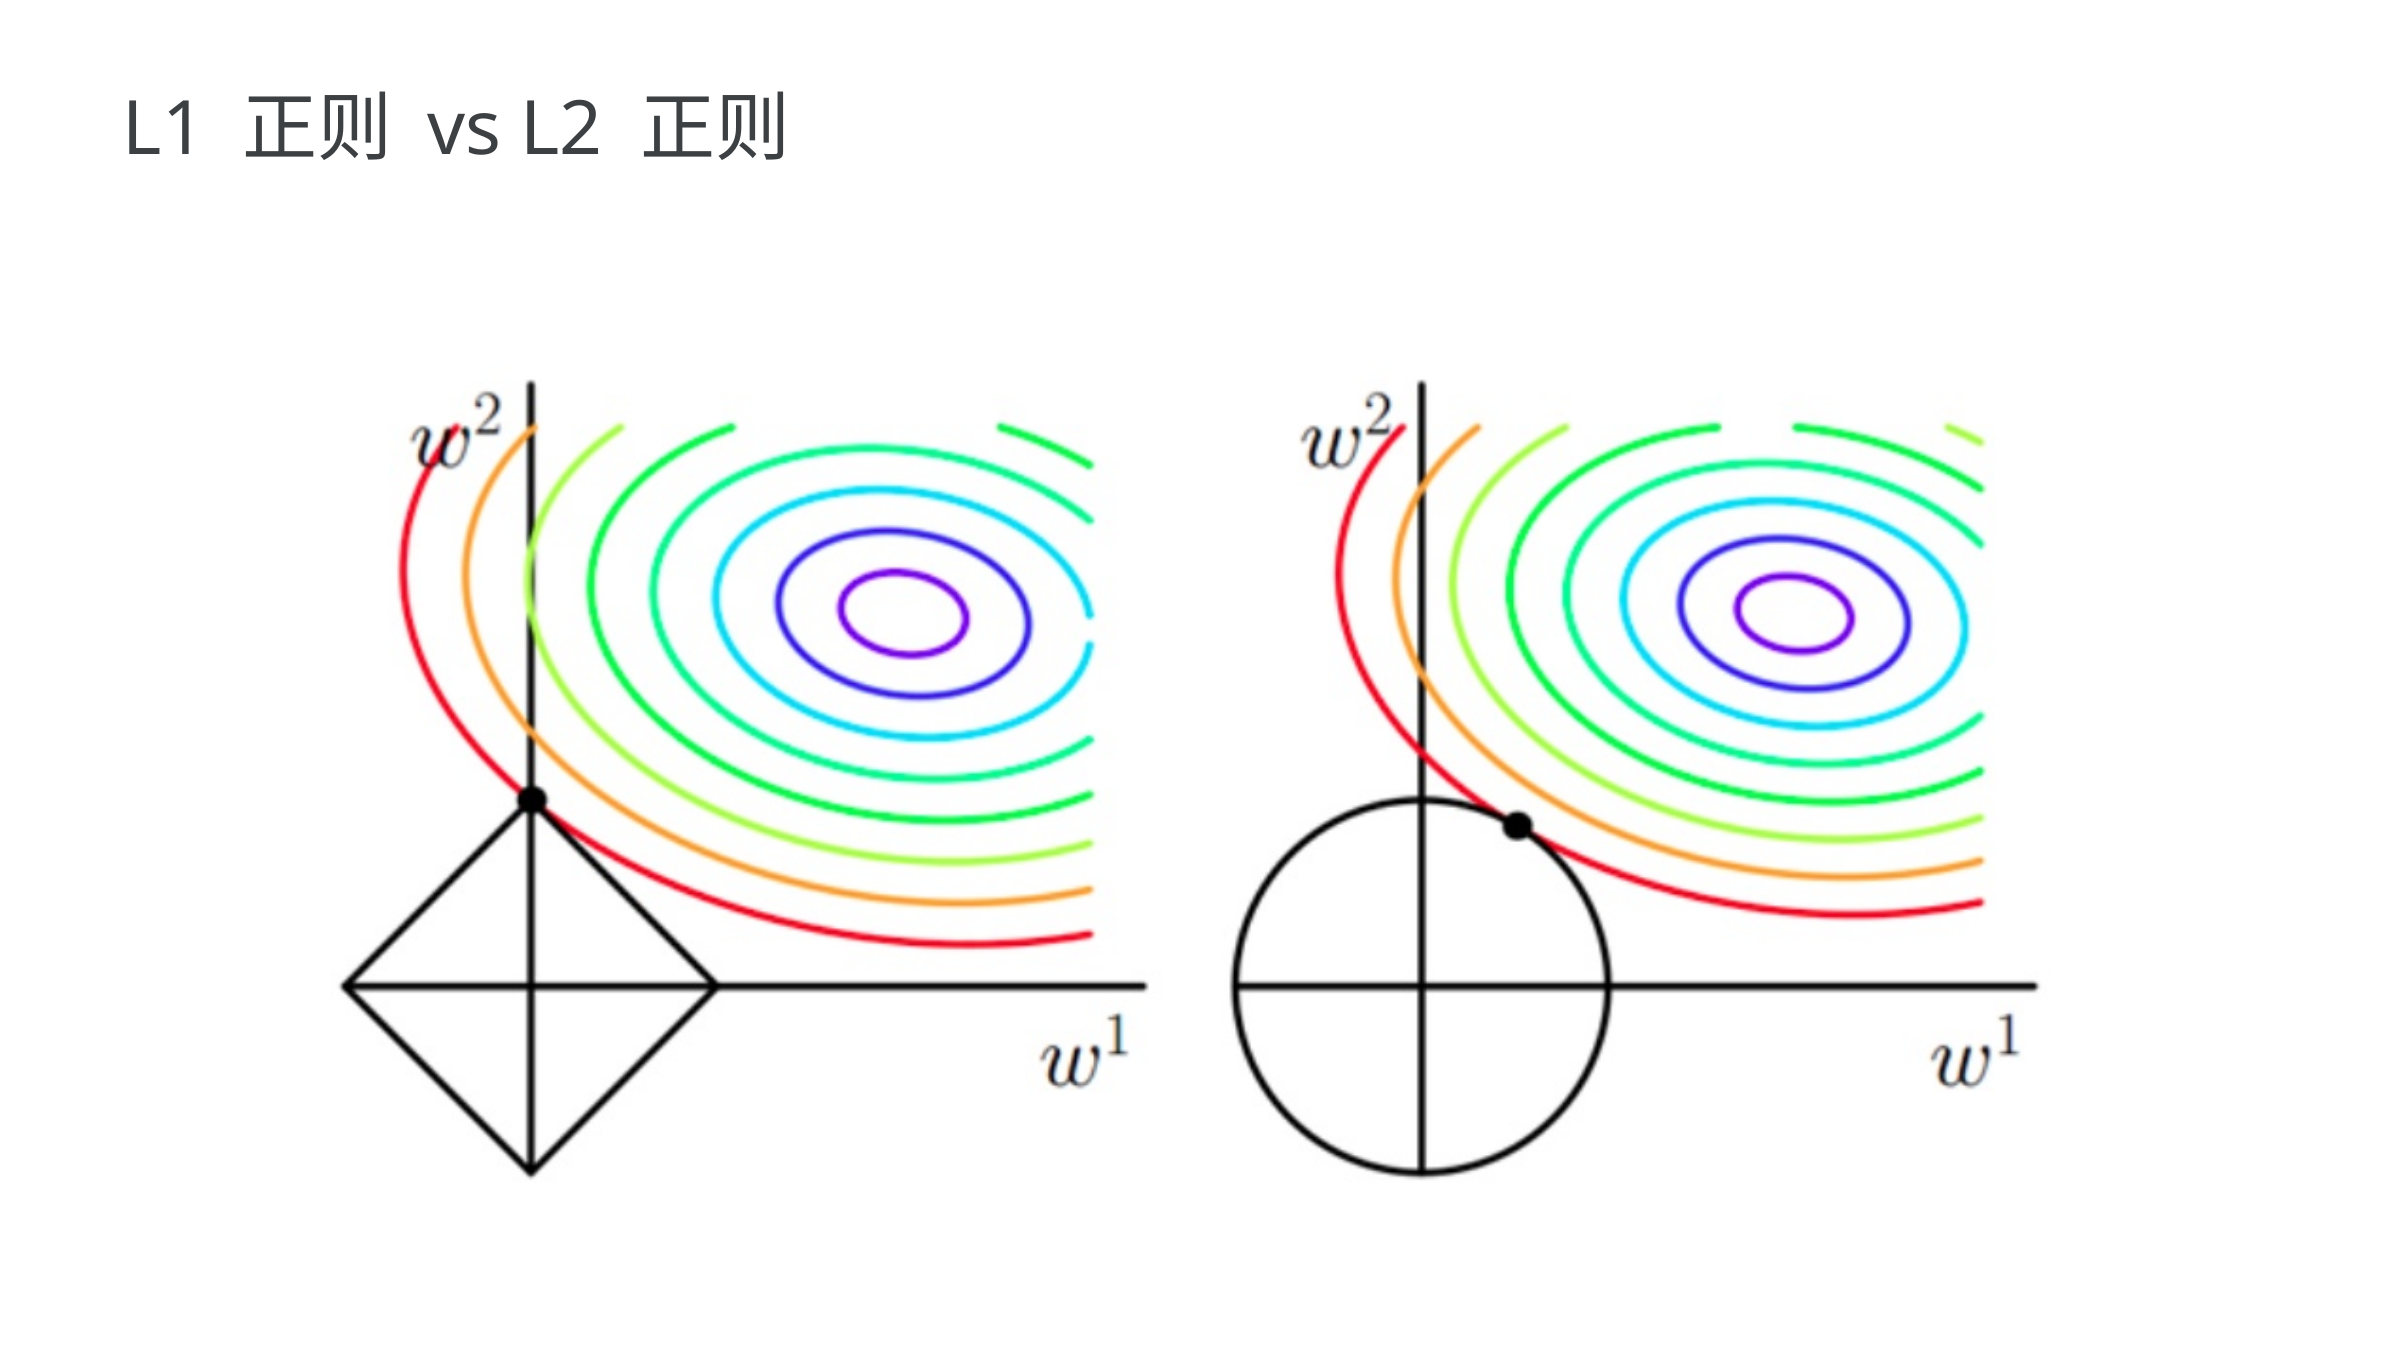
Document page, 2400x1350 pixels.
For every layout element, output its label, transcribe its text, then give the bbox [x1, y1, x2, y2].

picture [330, 335, 2051, 1207]
text_box L1 正则 vs L2 正则 [107, 64, 1819, 180]
